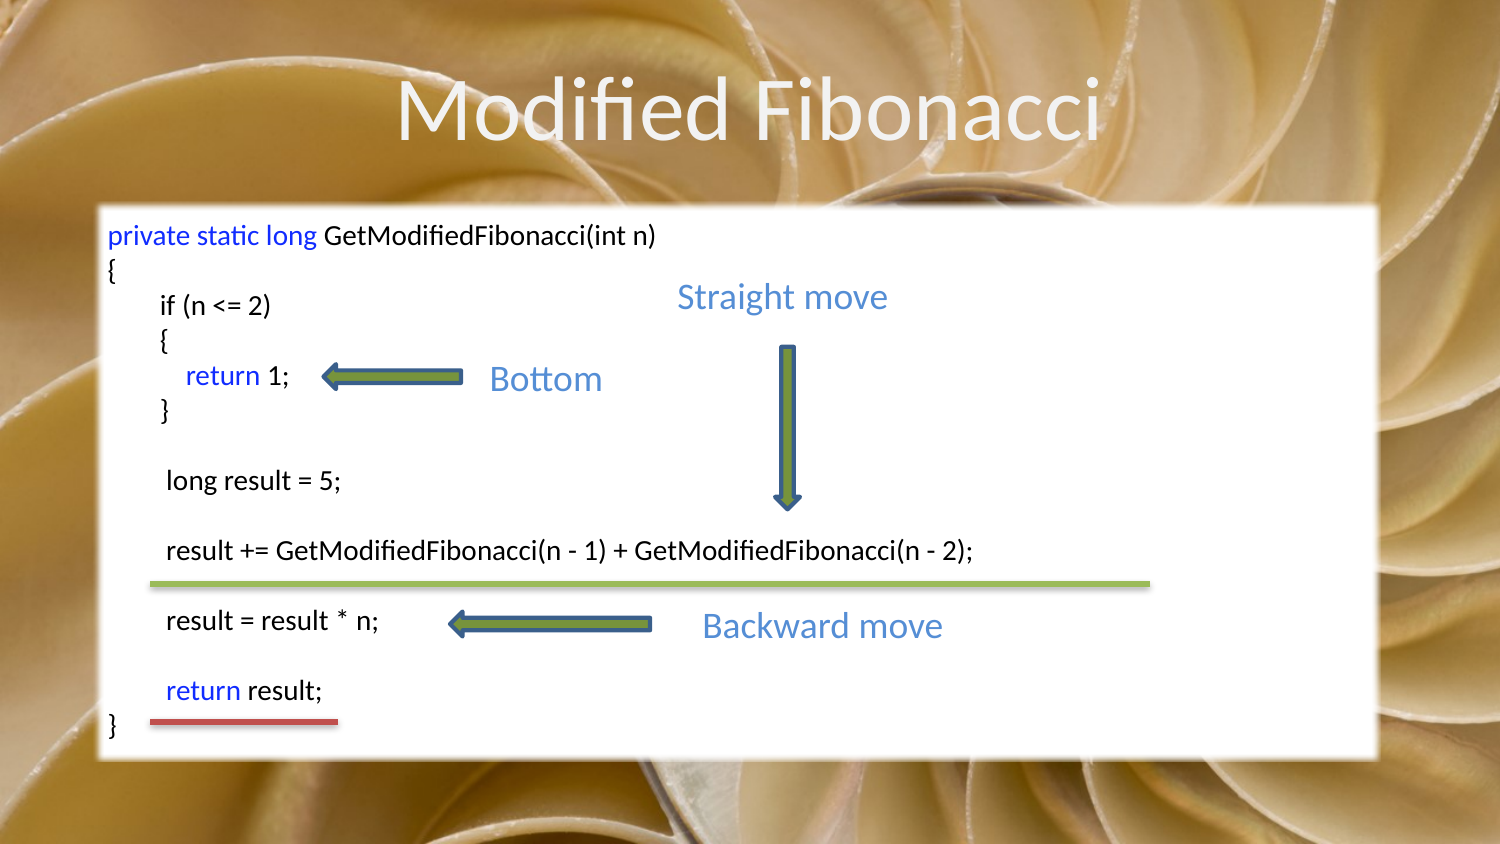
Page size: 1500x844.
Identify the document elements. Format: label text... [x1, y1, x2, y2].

title Modified Fibonacci [75, 33, 1425, 175]
text_box private static long GetModifiedFibonacci(int n) { if (n <= 2) { return 1; } long result = 5; result += GetModifiedFibonacci(n - 1) + GetModifiedFibonacci(n - 2); result = result * n; return result; } [101, 218, 1374, 742]
picture [0, 0, 1500, 844]
text_box Straight move [662, 264, 913, 325]
text_box [447, 609, 653, 639]
text_box Bottom [474, 346, 625, 406]
text_box [97, 206, 1377, 759]
text_box [321, 362, 464, 392]
text_box Backward move [687, 593, 975, 654]
text_box [773, 344, 802, 512]
